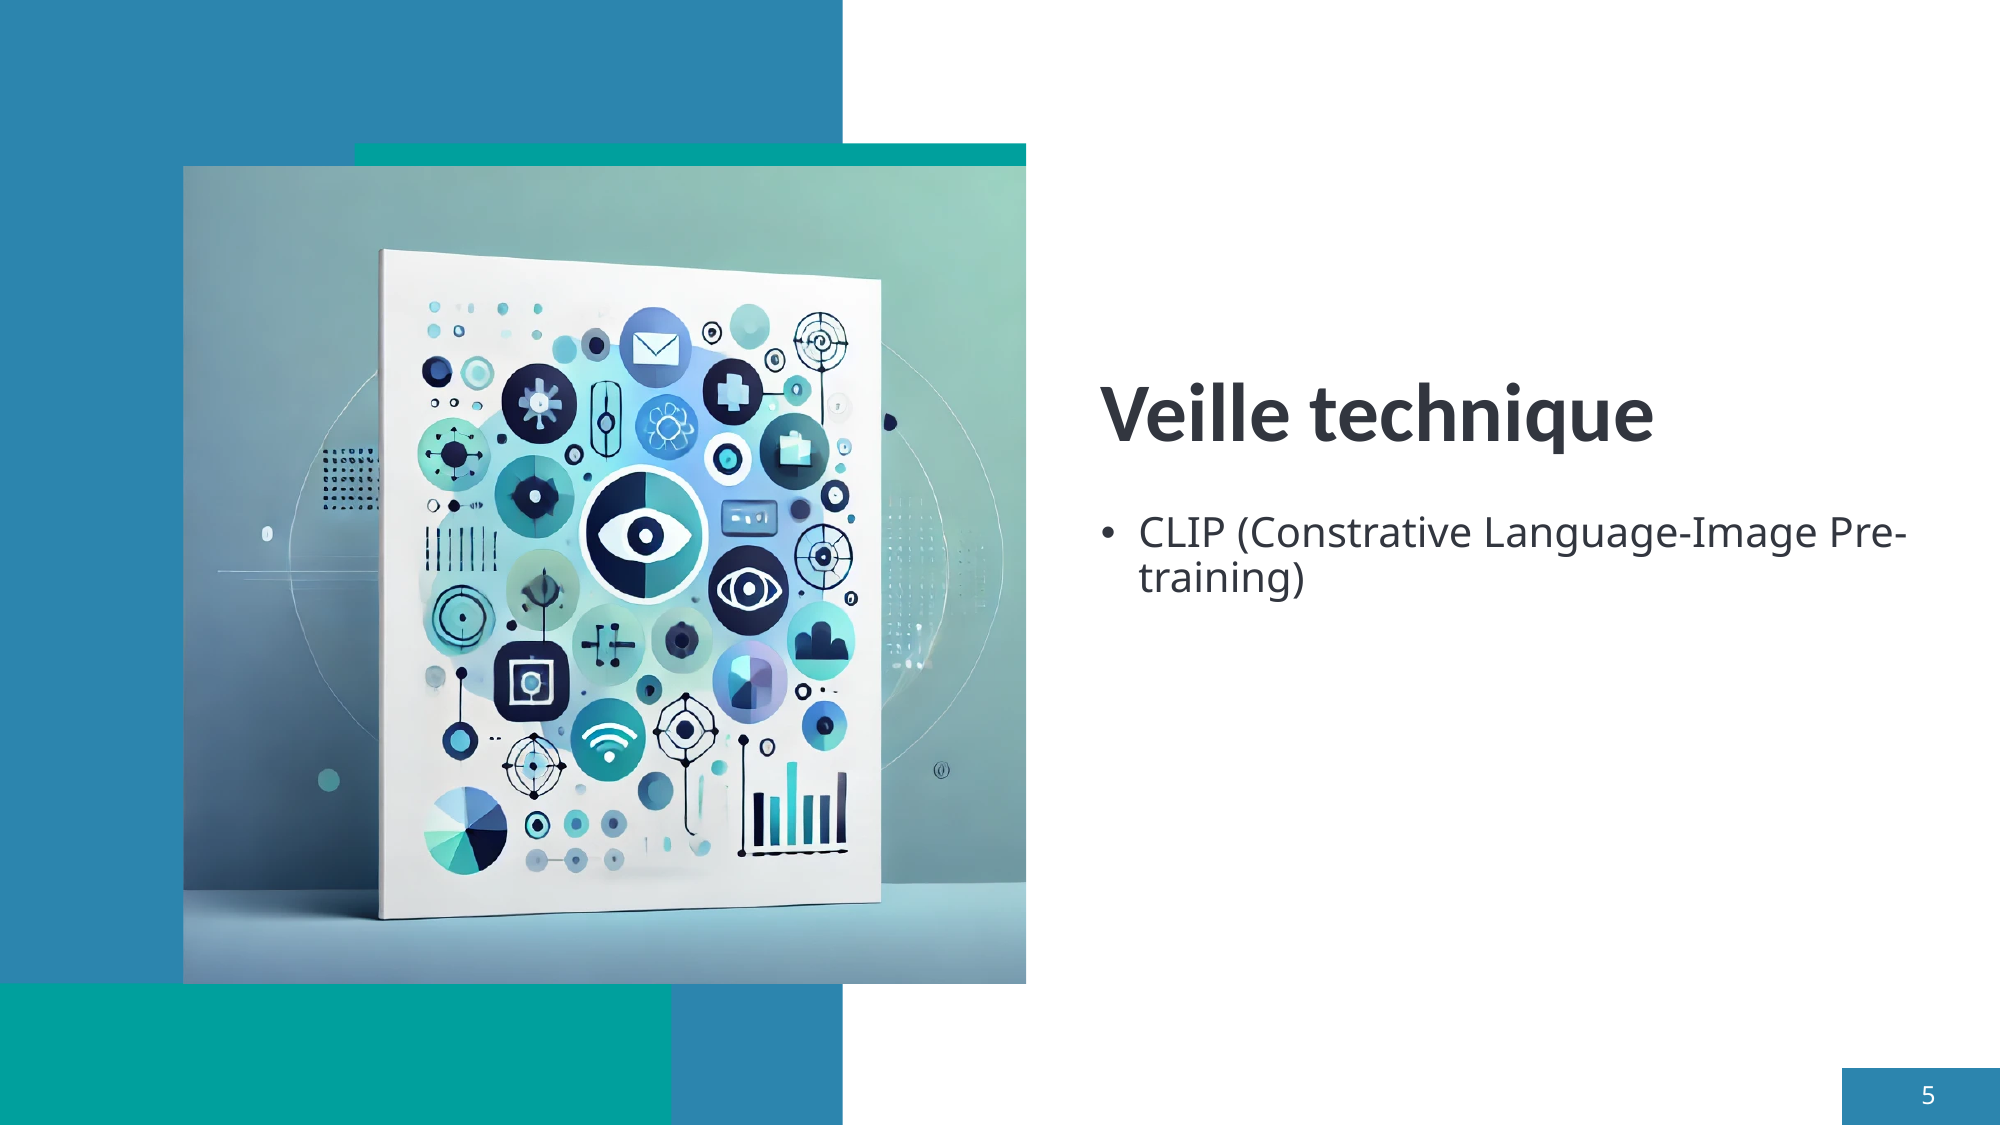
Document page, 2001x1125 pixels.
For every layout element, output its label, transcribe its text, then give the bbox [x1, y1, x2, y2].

title Veille technique [1085, 212, 1951, 468]
picture [183, 166, 1027, 984]
list CLIP (Constrative Language-Image Pre-training) [1085, 504, 1951, 924]
slide_number 5 [1889, 1079, 1951, 1114]
